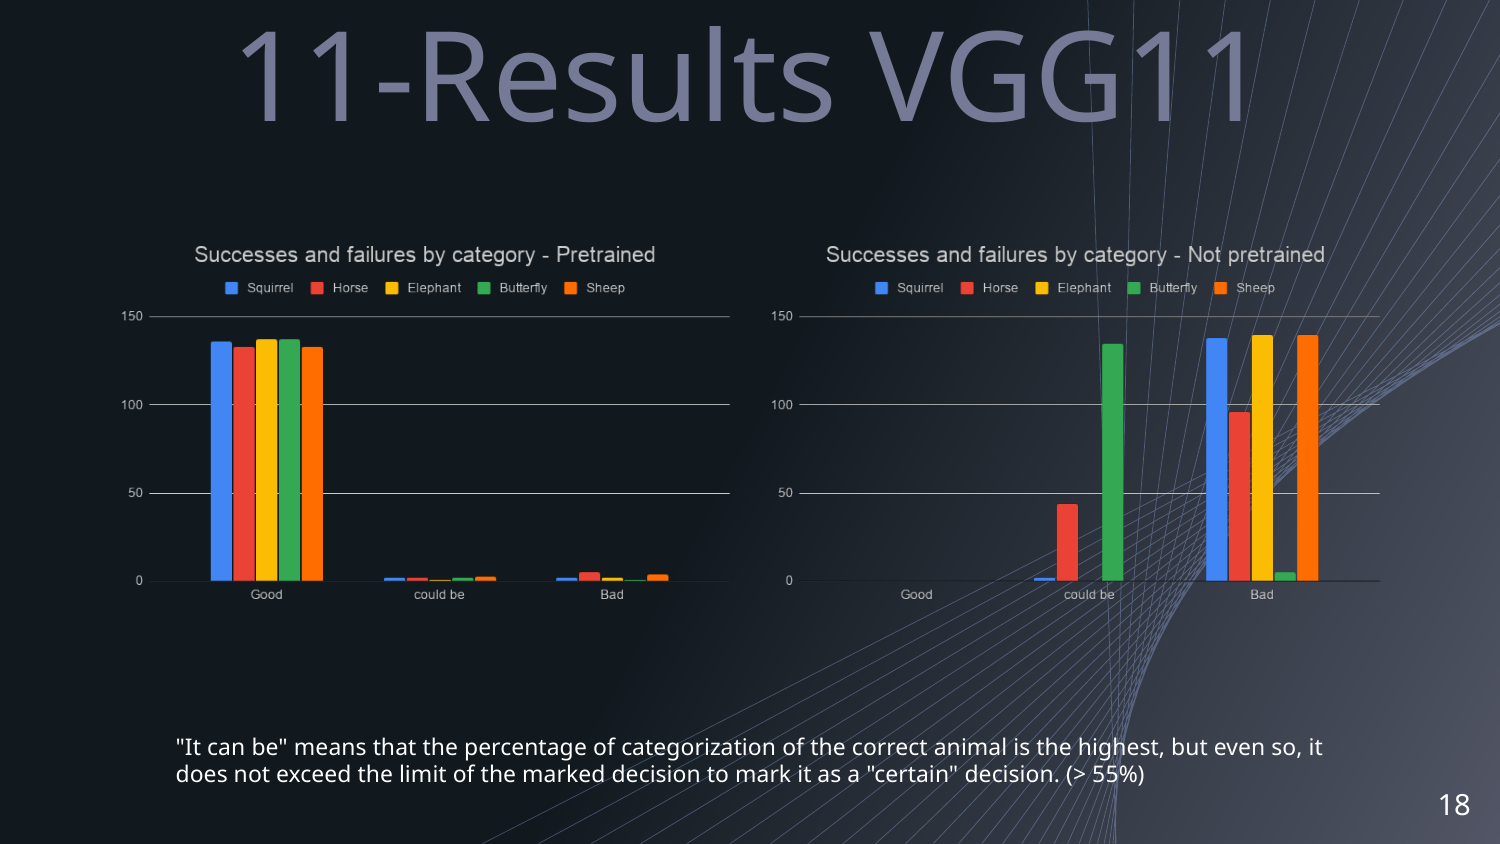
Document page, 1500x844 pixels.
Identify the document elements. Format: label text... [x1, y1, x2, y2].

text_box 18 [1422, 770, 1500, 844]
text_box [76, 670, 1272, 799]
text_box "It can be" means that the percentage of categorization of the correct animal is the highest, but even so, it does not exceed the limit of the marked decision to mark it as a "certain" decision. (> 55%) [160, 717, 1340, 799]
title 11-Results VGG11 [51, 29, 1449, 149]
picture [100, 220, 1400, 623]
